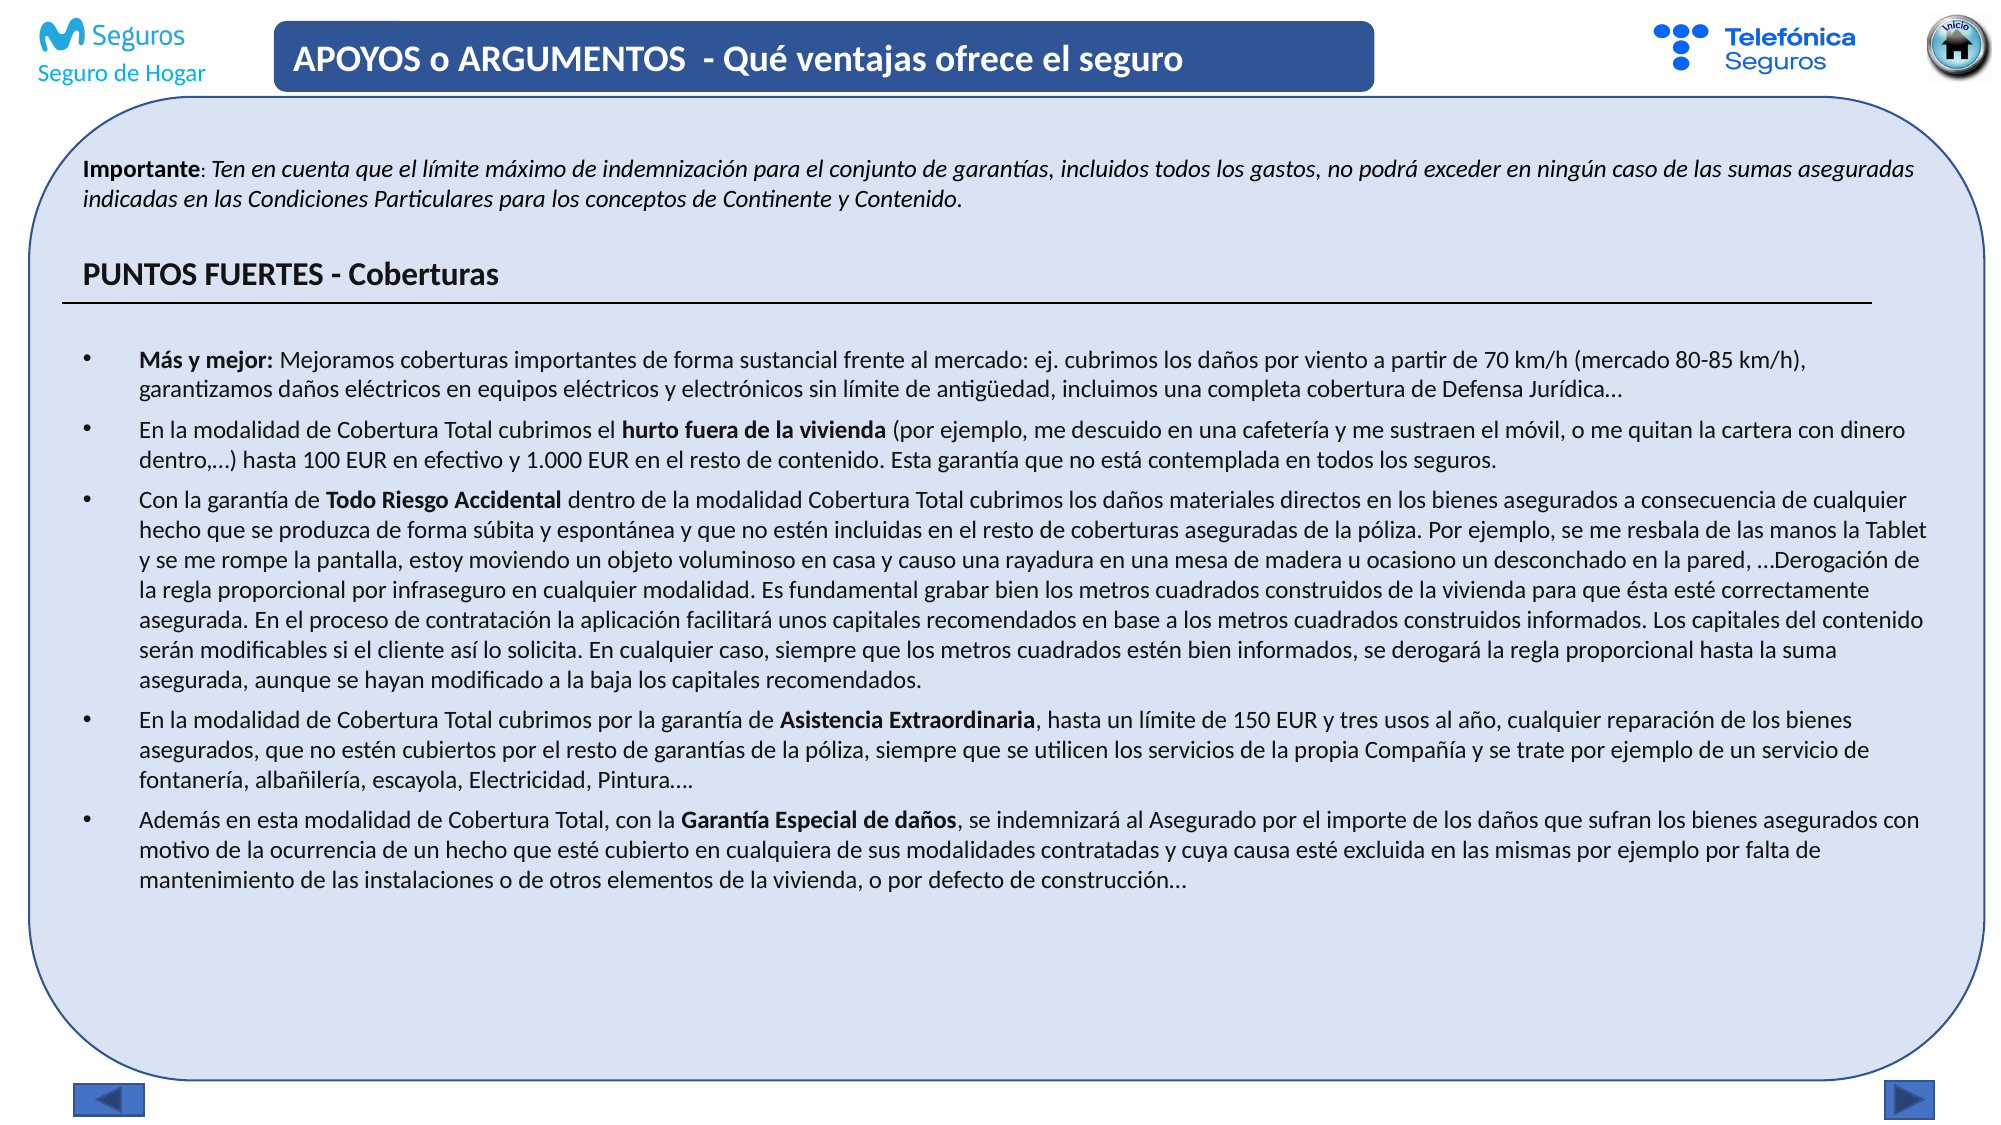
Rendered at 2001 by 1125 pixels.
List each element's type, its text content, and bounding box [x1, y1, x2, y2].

picture [1638, 10, 1870, 86]
text_box [73, 1083, 145, 1117]
picture [1927, 14, 1992, 82]
text_box Importante: Ten en cuenta que el límite máximo de indemnización para el conjunto de garantías, incluidos todos los gastos, no podrá exceder en ningún caso de las sumas aseguradas indicadas en las Condiciones Particulares para los conceptos de Continente y Contenido. PUNTOS FUERTES - Coberturas Más y mejor: Mejoramos coberturas importantes de forma sustancial frente al mercado: ej. cubrimos los daños por viento a partir de 70 km/h (mercado 80-85 km/h), garantizamos daños eléctricos en equipos eléctricos y electrónicos sin límite de antigüedad, incluimos una completa cobertura de Defensa Jurídica… En la modalidad de Cobertura Total cubrimos el hurto fuera de la vivienda (por ejemplo, me descuido en una cafetería y me sustraen el móvil, o me quitan la cartera con dinero dentro,…) hasta 100 EUR en efectivo y 1.000 EUR en el resto de contenido. Esta garantía que no está contemplada en todos los seguros. Con la garantía de Todo Riesgo Accidental dentro de la modalidad Cobertura Total cubrimos los daños materiales directos en los bienes asegurados a consecuencia de cualquier hecho que se produzca de forma súbita y espontánea y que no estén incluidas en el resto de coberturas aseguradas de la póliza. Por ejemplo, se me resbala de las manos la Tablet y se me rompe la pantalla, estoy moviendo un objeto voluminoso en casa y causo una rayadura en una mesa de madera u ocasiono un desconchado en la pared, …Derogación de la regla proporcional por infraseguro en cualquier modalidad. Es fundamental grabar bien los metros cuadrados construidos de la vivienda para que ésta esté correctamente asegurada. En el proceso de contratación la aplicación facilitará unos capitales recomendados en base a los metros cuadrados construidos informados. Los capitales del contenido serán modificables si el cliente así lo solicita. En cualquier caso, siempre que los metros cuadrados estén bien informados, se derogará la regla proporcional hasta la suma asegurada, aunque se hayan modificado a la baja los capitales recomendados. En la modalidad de Cobertura Total cubrimos por la garantía de Asistencia Extraordinaria, hasta un límite de 150 EUR y tres usos al año, cualquier reparación de los bienes asegurados, que no estén cubiertos por el resto de garantías de la póliza, siempre que se utilicen los servicios de la propia Compañía y se trate por ejemplo de un servicio de fontanería, albañilería, escayola, Electricidad, Pintura…. Además en esta modalidad de Cobertura Total, con la Garantía Especial de daños, se indemnizará al Asegurado por el importe de los daños que sufran los bienes asegurados con motivo de la ocurrencia de un hecho que esté cubierto en cualquiera de sus modalidades contratadas y cuya causa esté excluida en las mismas por ejemplo por falta de mantenimiento de las instalaciones o de otros elementos de la vivienda, o por defecto de construcción… [28, 95, 1986, 1082]
text_box Seguro de Hogar [23, 46, 222, 94]
picture [22, 1, 196, 65]
text_box [1884, 1080, 1935, 1120]
text_box APOYOS o ARGUMENTOS - Qué ventajas ofrece el seguro [273, 20, 1375, 92]
